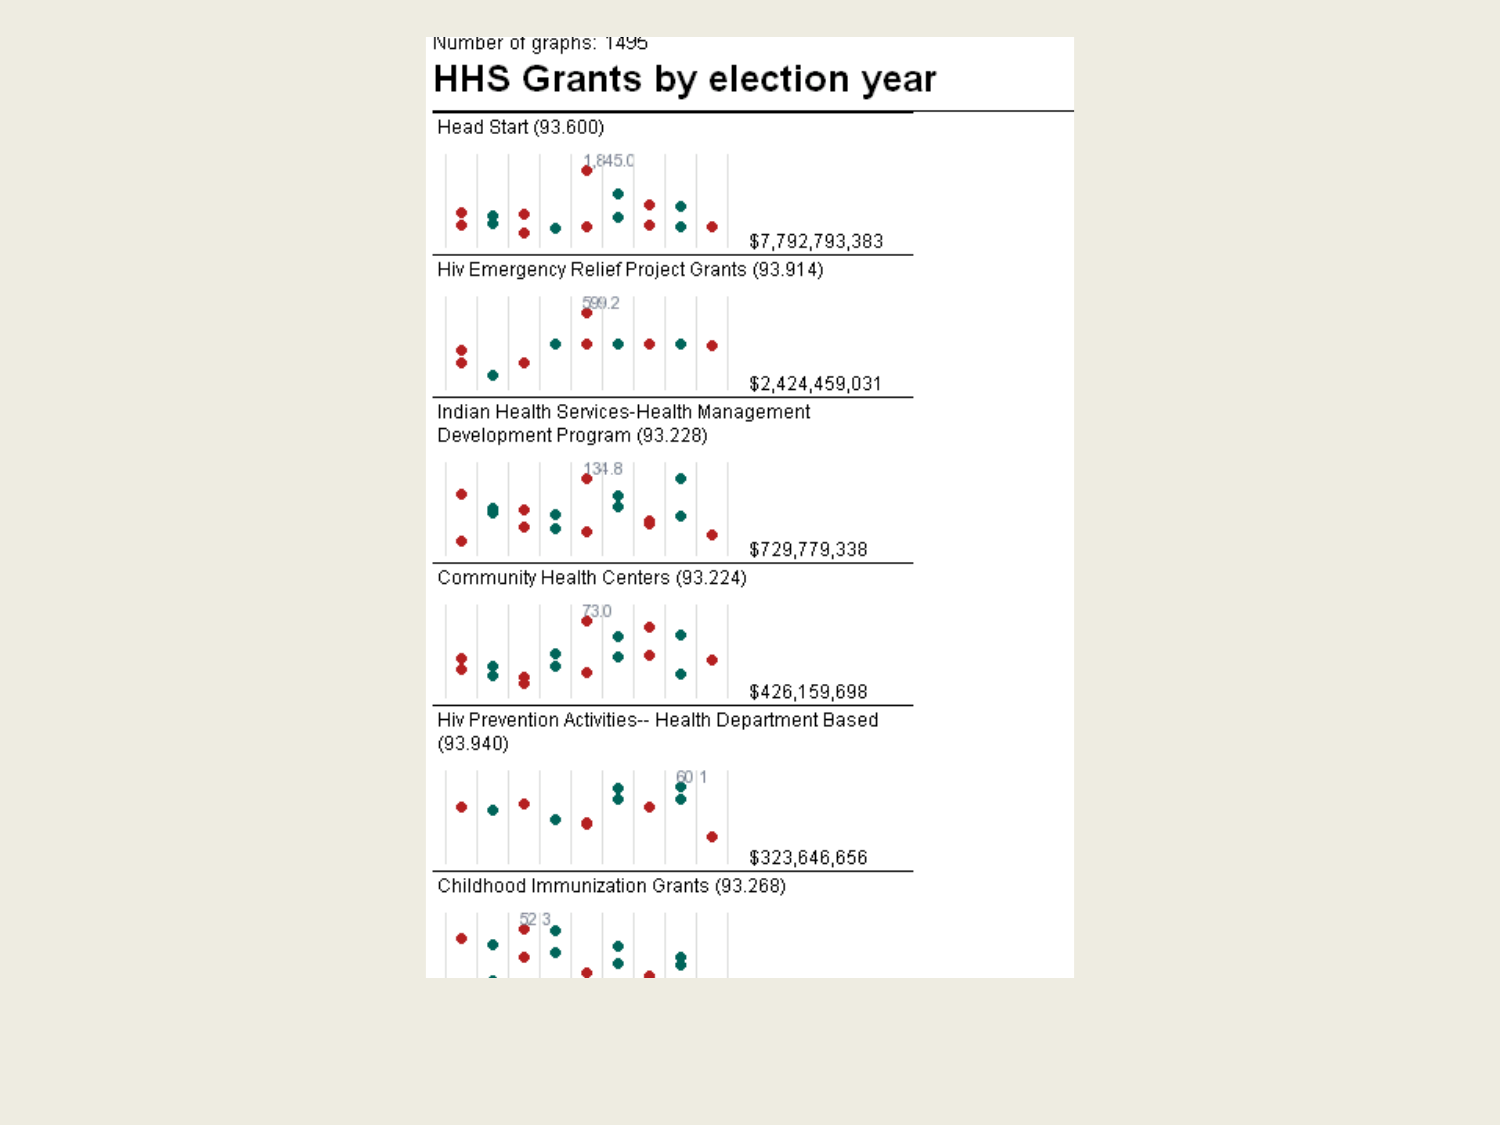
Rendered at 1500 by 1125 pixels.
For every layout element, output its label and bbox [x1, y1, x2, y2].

picture [425, 37, 1075, 978]
